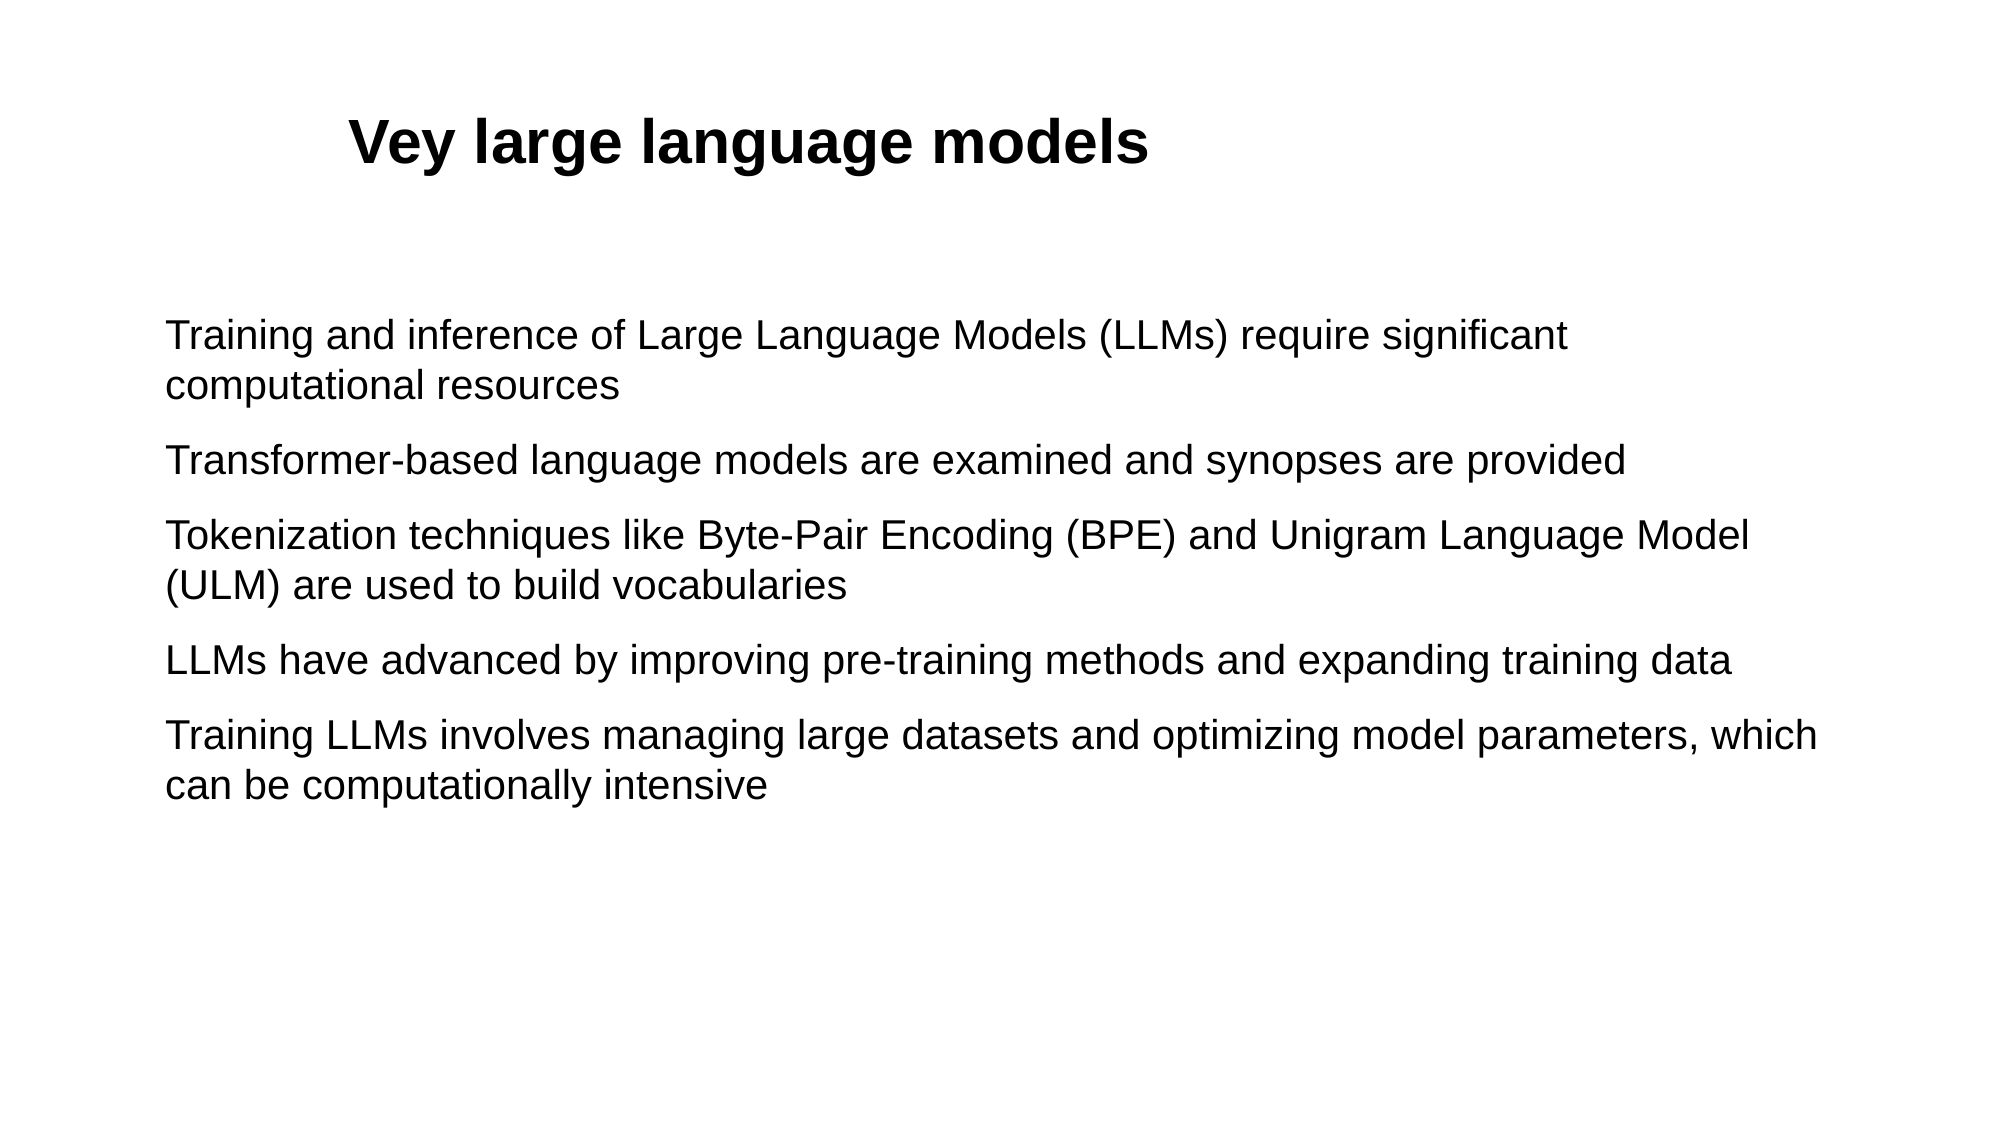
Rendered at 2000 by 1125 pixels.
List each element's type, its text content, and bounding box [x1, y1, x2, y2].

text_box Training and inference of Large Language Models (LLMs) require significant computational resources Transformer-based language models are examined and synopses are provided Tokenization techniques like Byte-Pair Encoding (BPE) and Unigram Language Model (ULM) are used to build vocabularies LLMs have advanced by improving pre-training methods and expanding training data Training LLMs involves managing large datasets and optimizing model parameters, which can be computationally intensive [149, 299, 1850, 815]
title Vey large language models [75, 45, 1425, 233]
